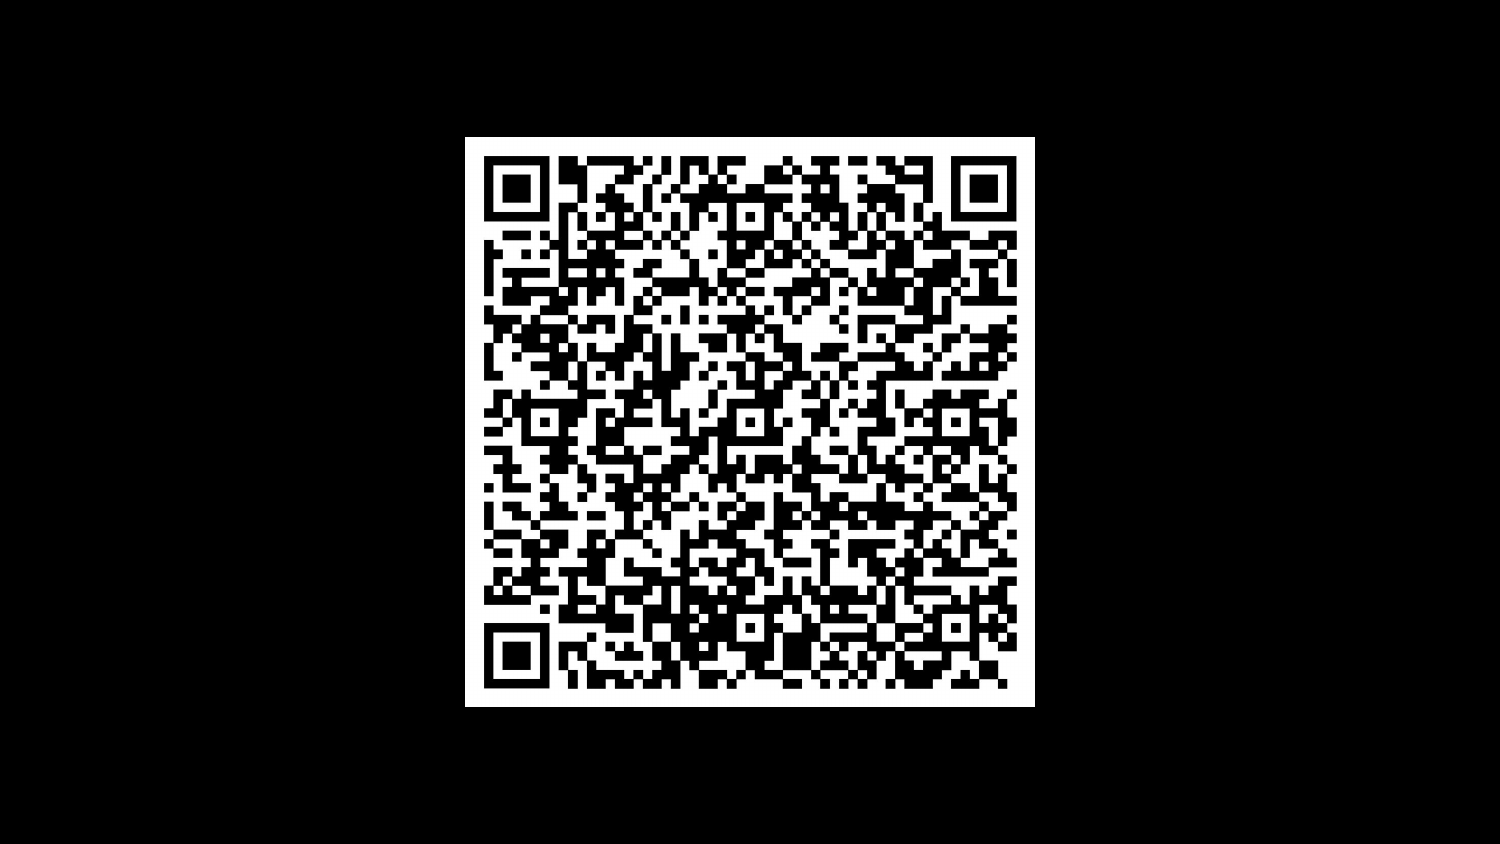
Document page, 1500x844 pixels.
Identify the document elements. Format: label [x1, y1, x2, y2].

picture [465, 137, 1035, 707]
